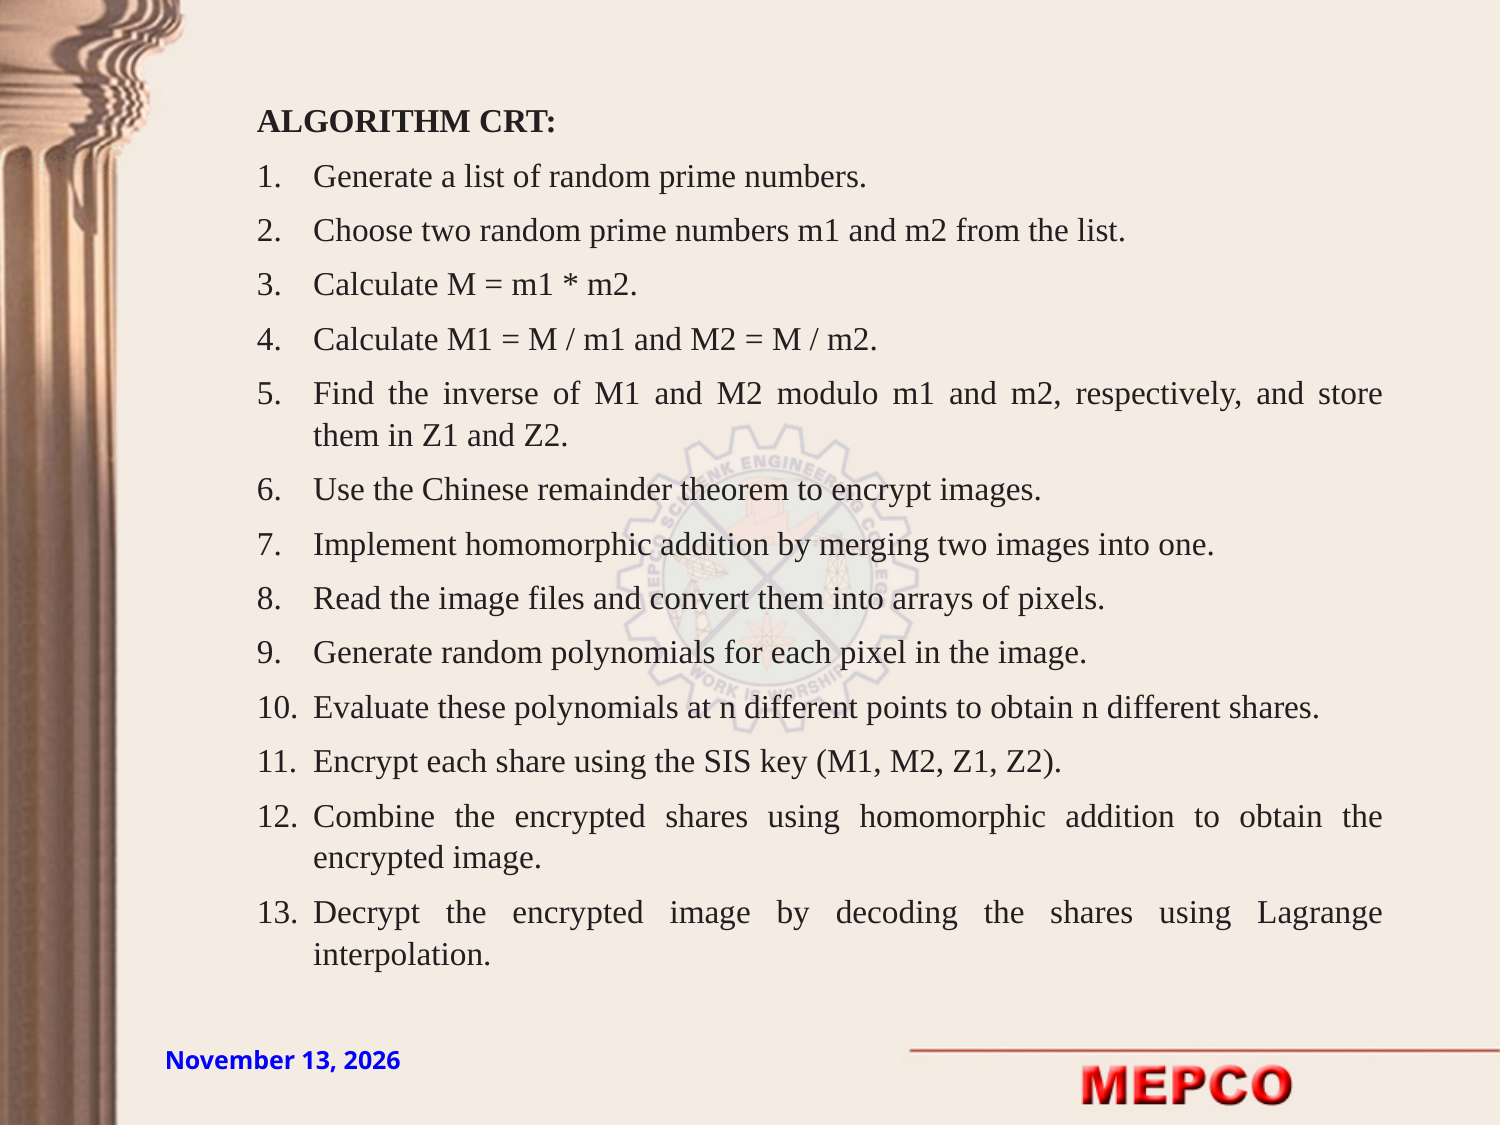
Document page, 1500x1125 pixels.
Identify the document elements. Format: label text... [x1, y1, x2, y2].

picture [0, 0, 1500, 1125]
text_box ALGORITHM CRT: Generate a list of random prime numbers. Choose two random prime numbers m1 and m2 from the list. Calculate M = m1 * m2. Calculate M1 = M / m1 and M2 = M / m2. Find the inverse of M1 and M2 modulo m1 and m2, respectively, and store them in Z1 and Z2. Use the Chinese remainder theorem to encrypt images. Implement homomorphic addition by merging two images into one. Read the image files and convert them into arrays of pixels. Generate random polynomials for each pixel in the image. Evaluate these polynomials at n different points to obtain n different shares. Encrypt each share using the SIS key (M1, M2, Z1, Z2). Combine the encrypted shares using homomorphic addition to obtain the encrypted image. Decrypt the encrypted image by decoding the shares using Lagrange interpolation. [242, 90, 1400, 980]
